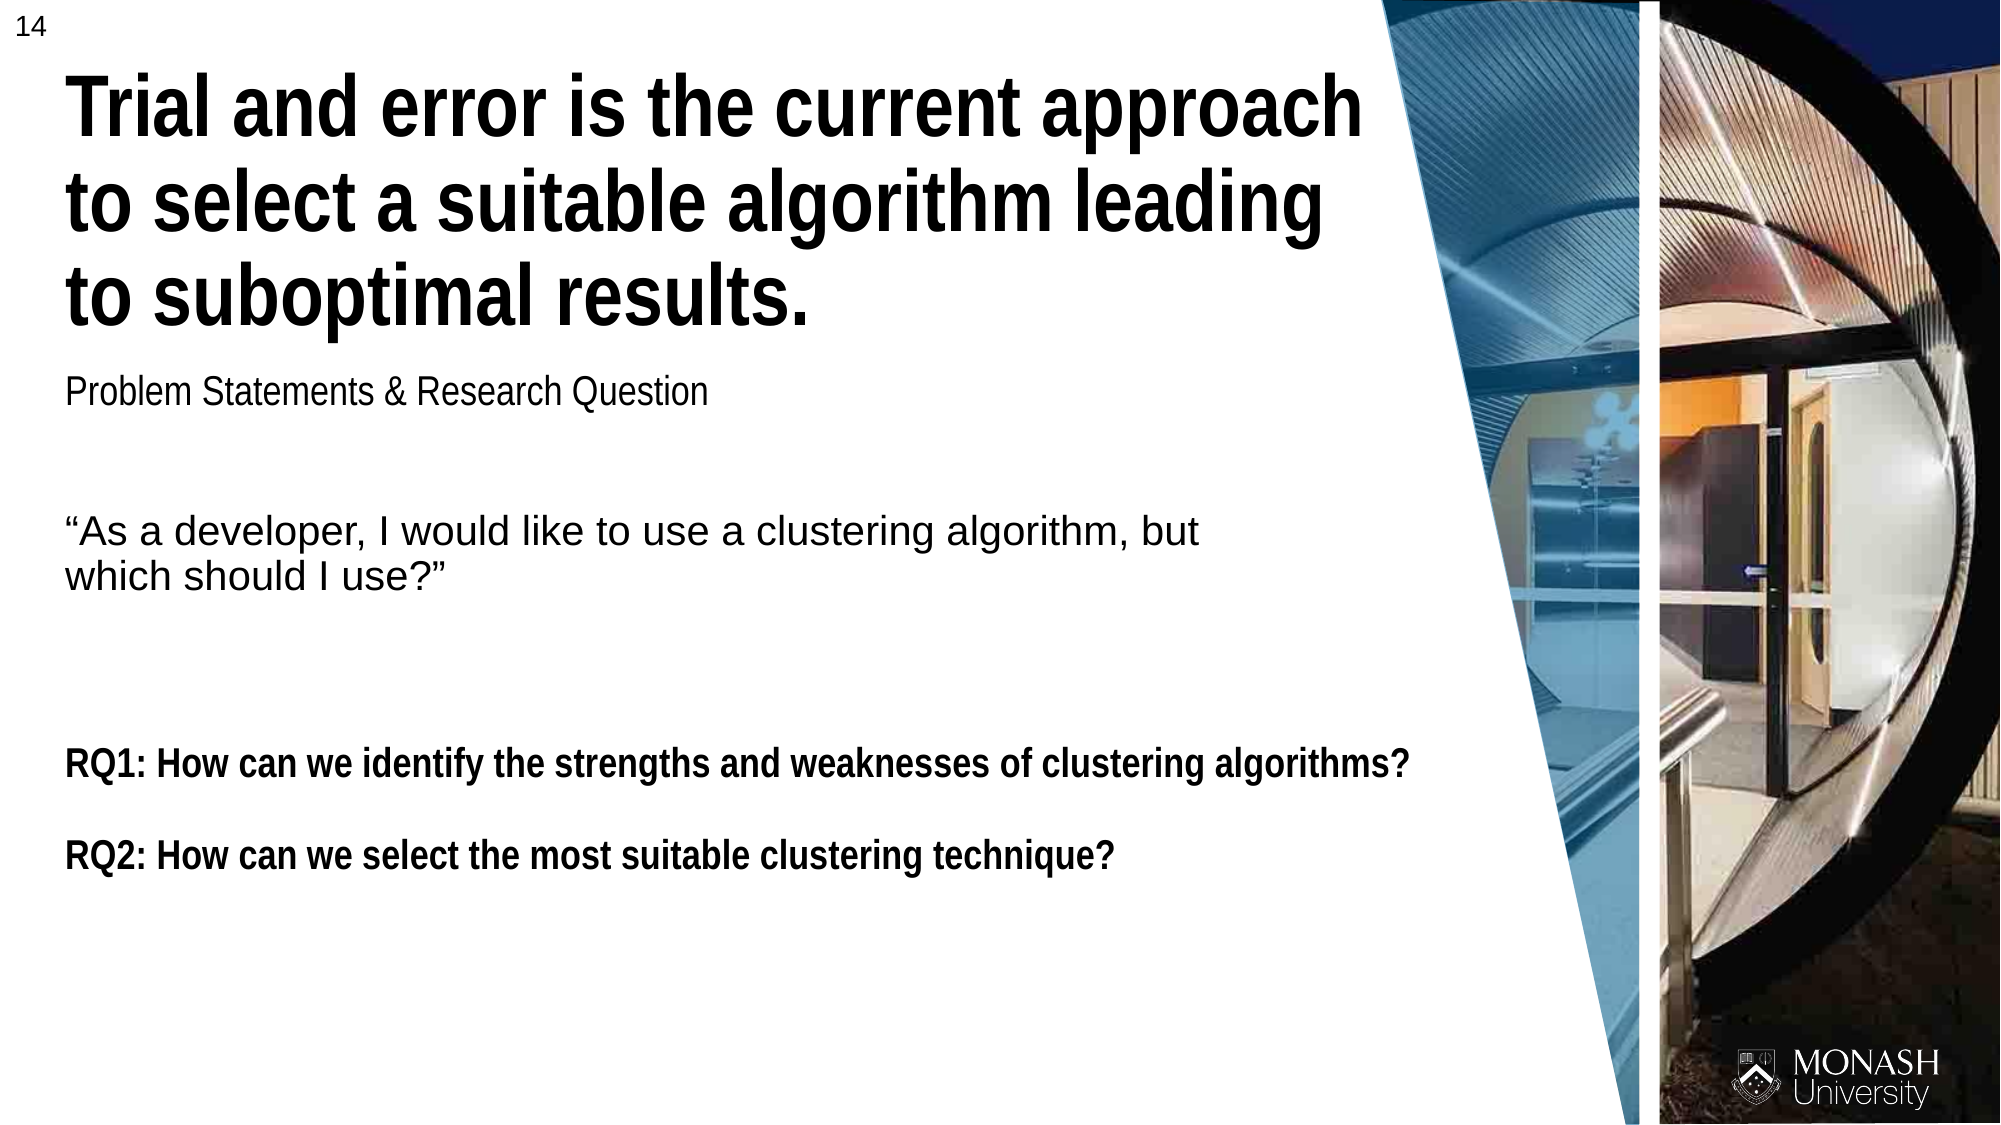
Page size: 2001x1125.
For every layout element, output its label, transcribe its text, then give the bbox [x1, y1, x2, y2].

picture [1383, 0, 2001, 1125]
list “As a developer, I would like to use a clustering algorithm, but which should I use?” [50, 501, 1273, 607]
list RQ1: How can we identify the strengths and weaknesses of clustering algorithms? [50, 734, 1477, 800]
list Trial and error is the current approach to select a suitable algorithm leading to suboptimal results. [50, 53, 1390, 175]
text_box RQ2: How can we select the most suitable clustering technique? [50, 826, 1273, 893]
text_box Problem Statements & Research Question [50, 361, 1321, 428]
